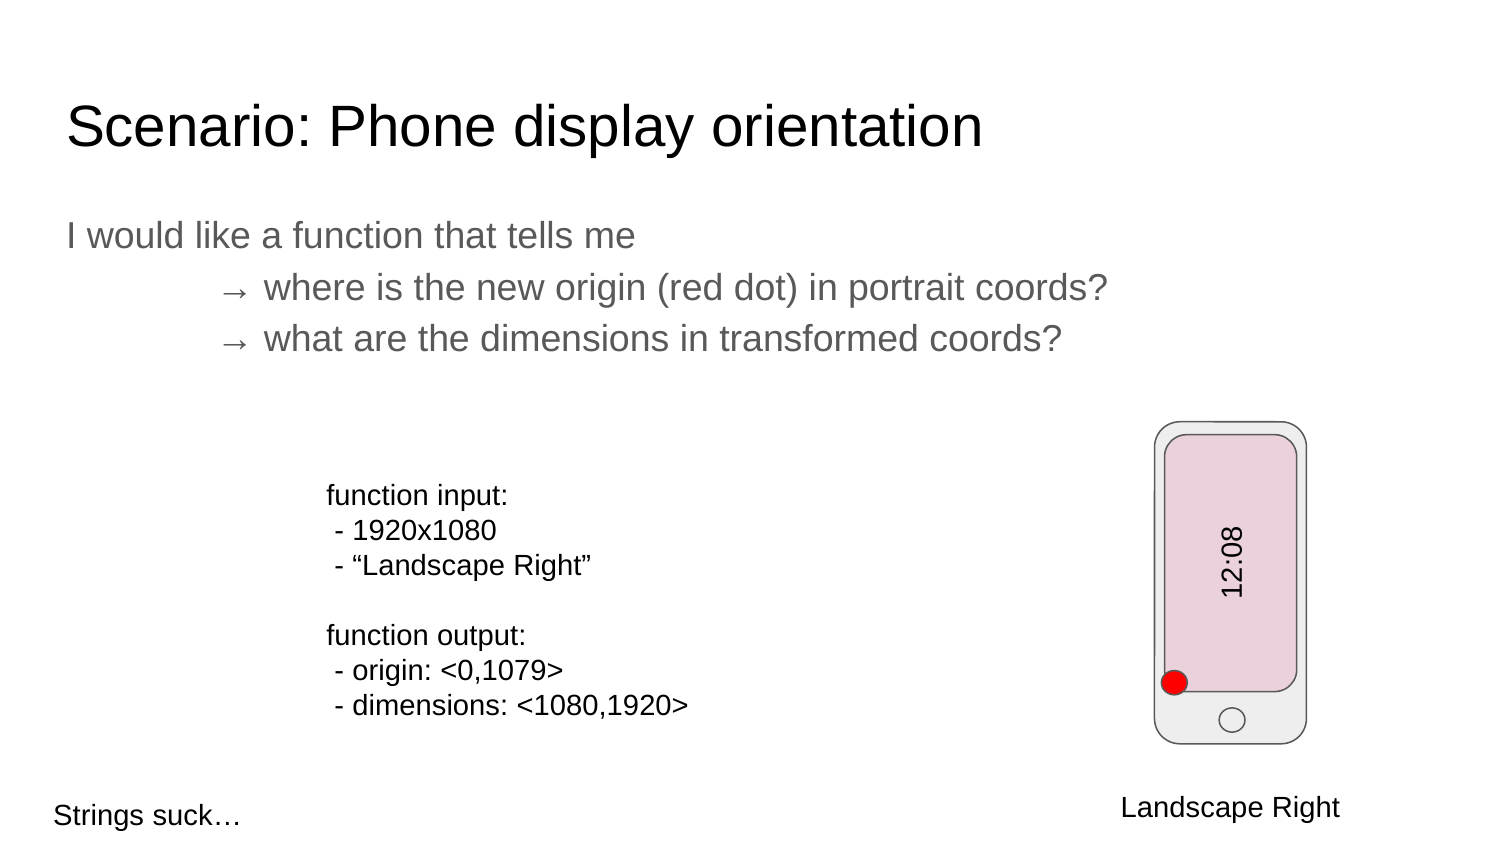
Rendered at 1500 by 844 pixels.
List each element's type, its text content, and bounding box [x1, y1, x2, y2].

text_box Strings suck… [38, 780, 646, 820]
list I would like a function that tells me → where is the new origin (red dot) in portrait coords? → what are the dimensions in transformed coords? [51, 189, 1325, 407]
text_box Landscape Right [1101, 773, 1360, 828]
text_box function input: - 1920x1080 - “Landscape Right” function output: - origin: <0,1079> - dimensions: <1080,1920> [311, 461, 1022, 759]
title Scenario: Phone display orientation [51, 72, 1449, 167]
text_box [1154, 421, 1307, 745]
